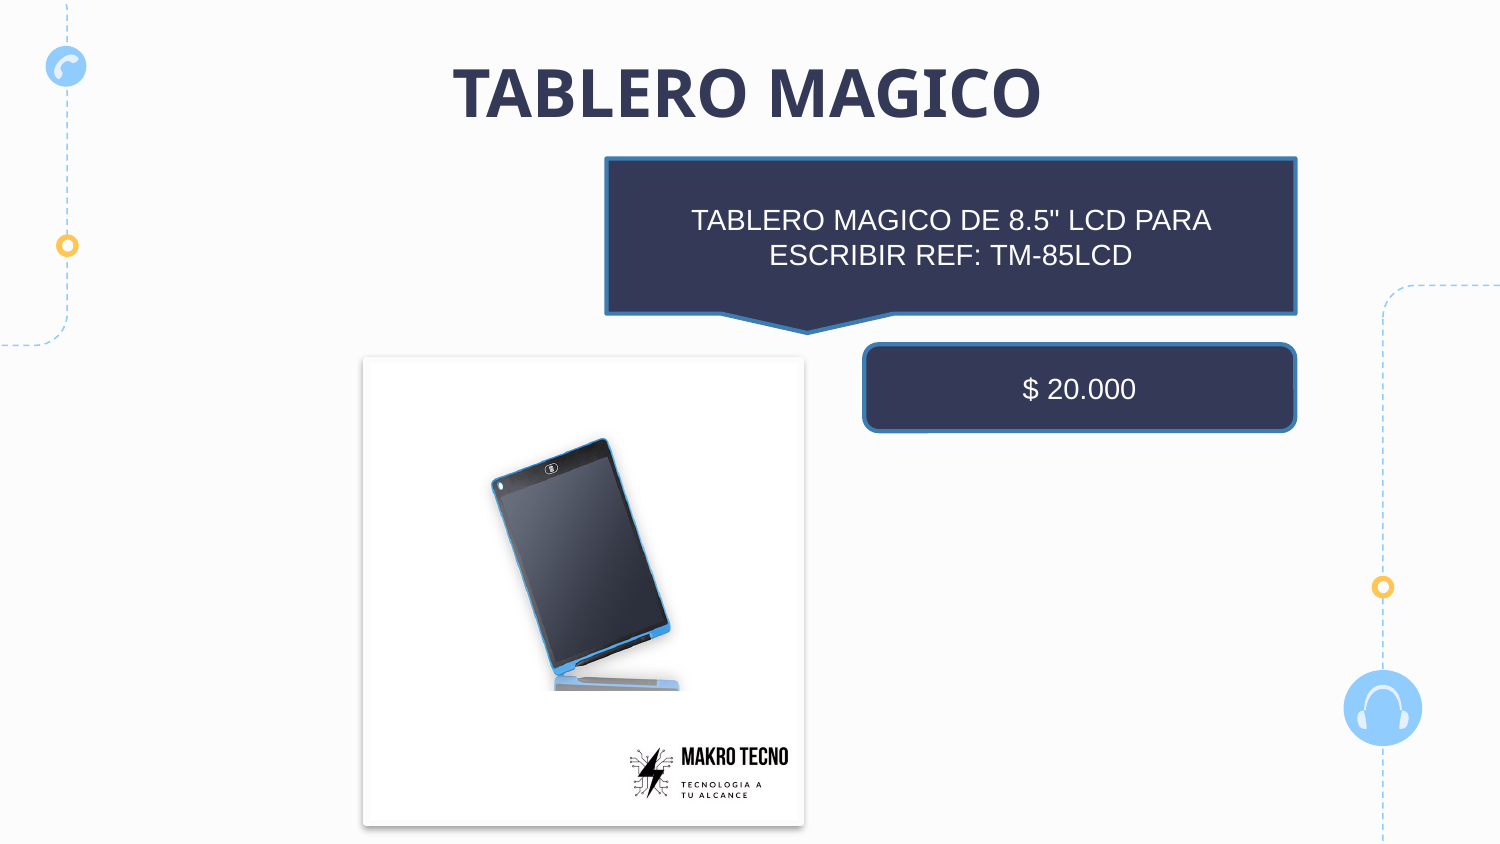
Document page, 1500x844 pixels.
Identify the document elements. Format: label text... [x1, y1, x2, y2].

text_box TABLERO MAGICO DE 8.5" LCD PARA ESCRIBIR REF: TM-85LCD [604, 156, 1298, 336]
text_box [363, 357, 804, 826]
title TABLERO MAGICO [279, 38, 1218, 159]
picture [452, 425, 838, 844]
text_box $ 20.000 [862, 342, 1298, 434]
